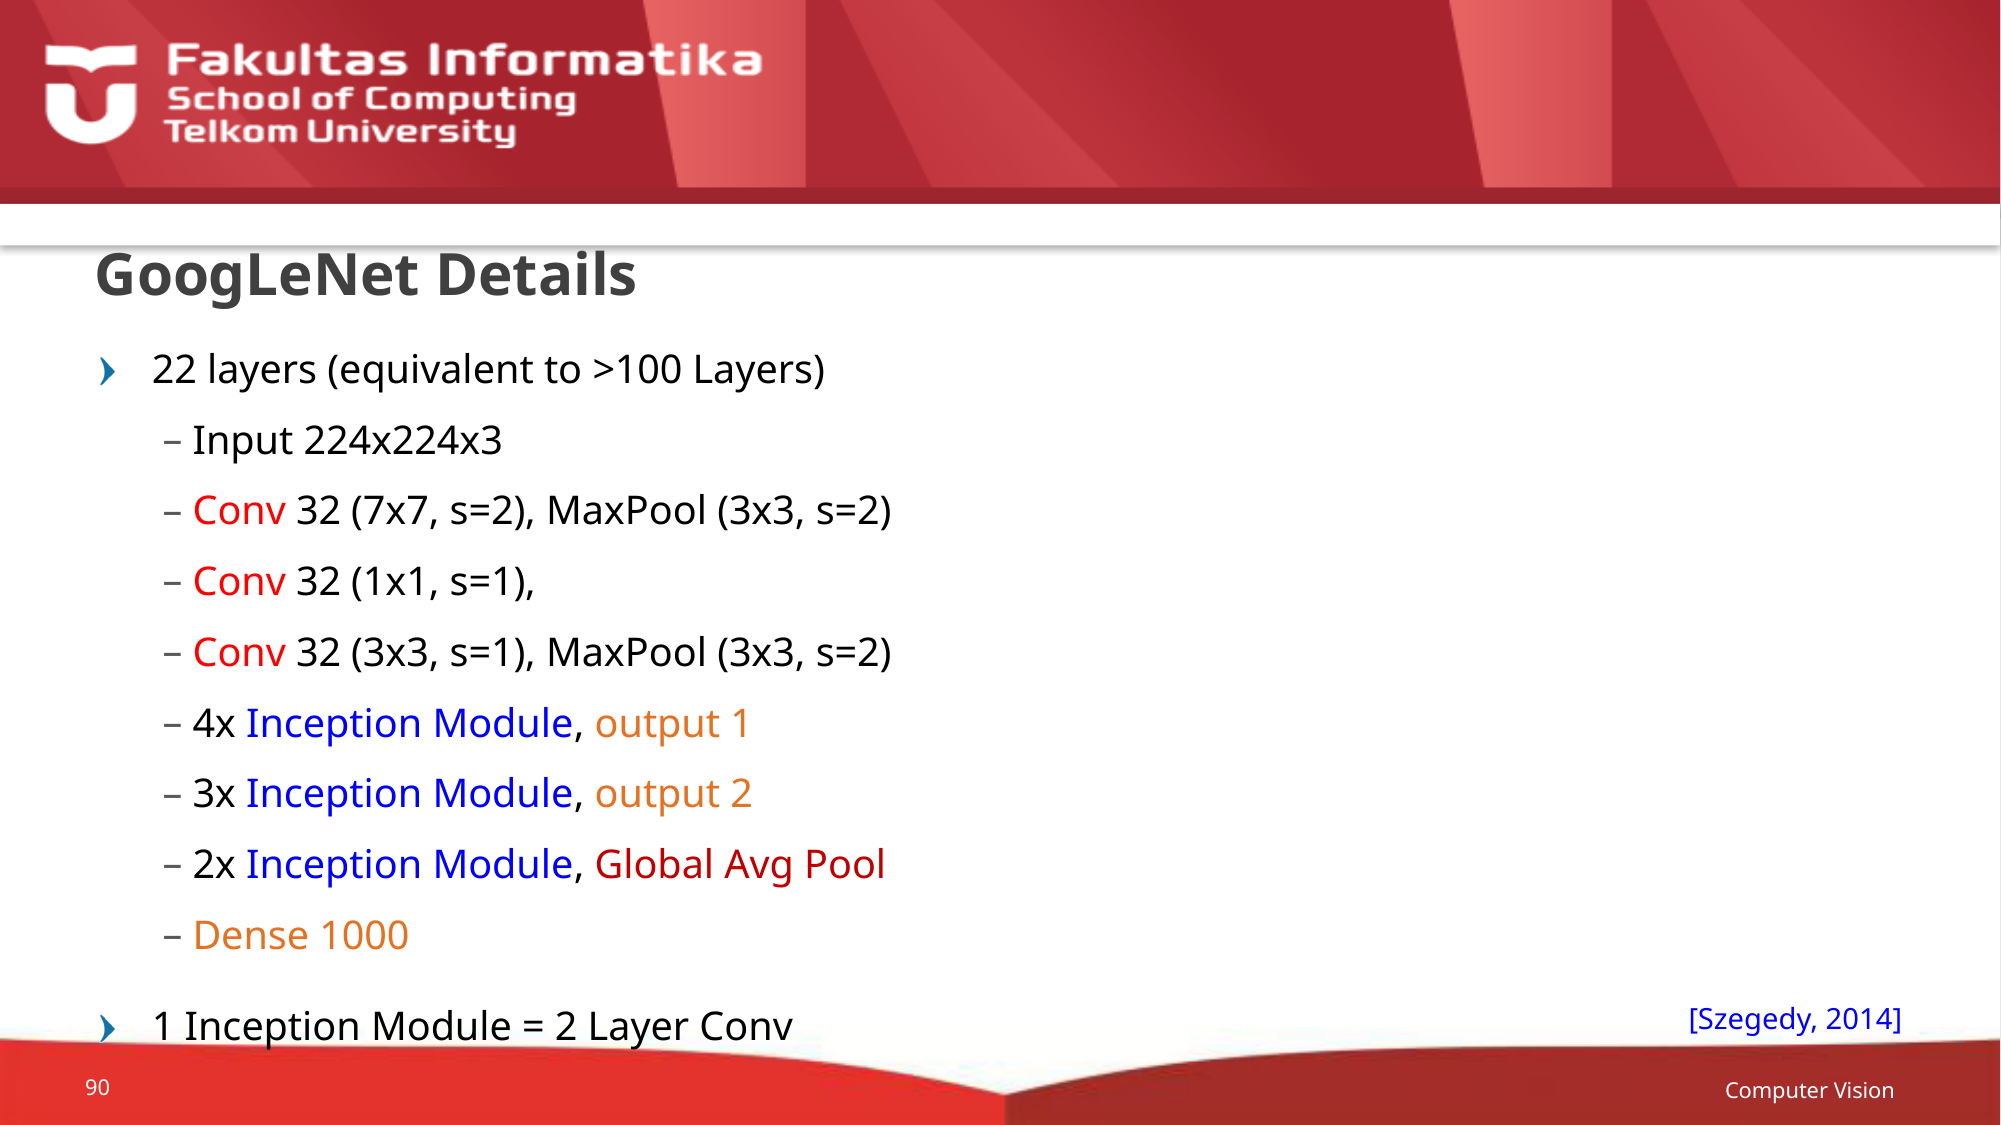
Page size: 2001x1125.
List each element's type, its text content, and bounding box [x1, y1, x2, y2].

text_box [Szegedy, 2014] [1379, 992, 1918, 1043]
list 22 layers (equivalent to >100 Layers) Input 224x224x3 Conv 32 (7x7, s=2), MaxPool (3x3, s=2) Conv 32 (1x1, s=1), Conv 32 (3x3, s=1), MaxPool (3x3, s=2) 4x Inception Module, output 1 3x Inception Module, output 2 2x Inception Module, Global Avg Pool Dense 1000 1 Inception Module = 2 Layer Conv [80, 329, 1902, 990]
picture [95, 348, 118, 387]
picture [0, 0, 2001, 1125]
title GoogLeNet Details [79, 219, 1901, 325]
slide_number 90 [85, 1058, 164, 1119]
list Computer Vision [1185, 1058, 1911, 1119]
